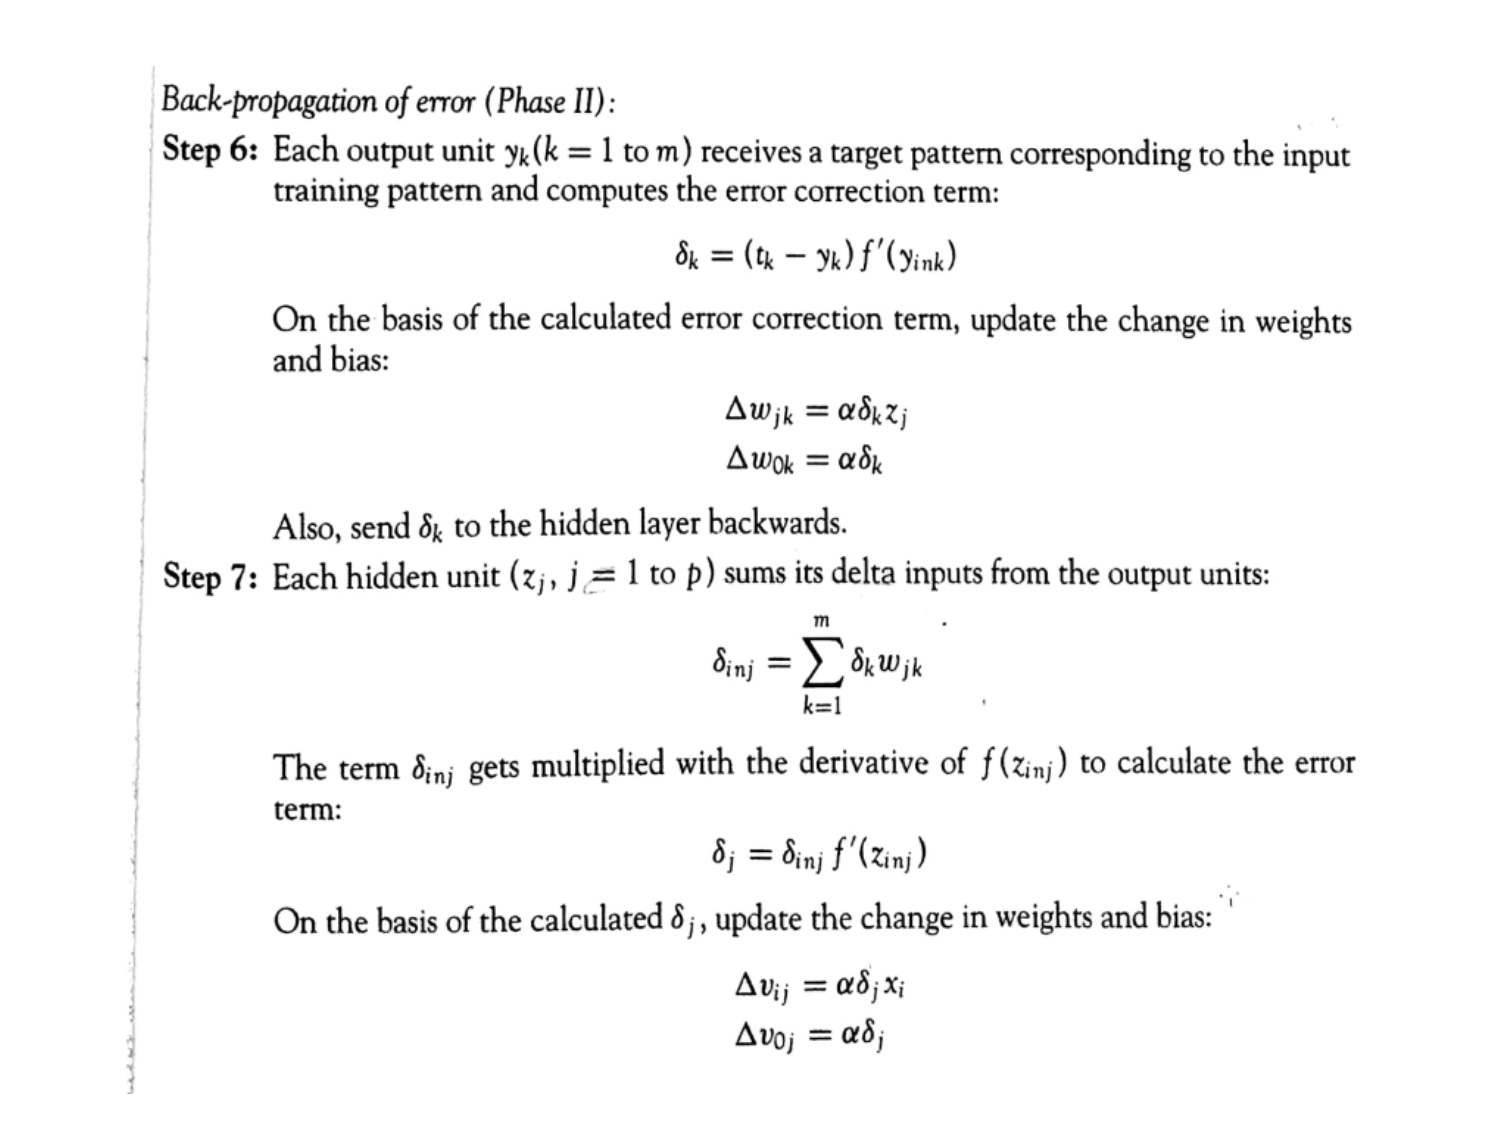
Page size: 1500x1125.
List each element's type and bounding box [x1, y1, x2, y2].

list [100, 66, 1389, 1095]
